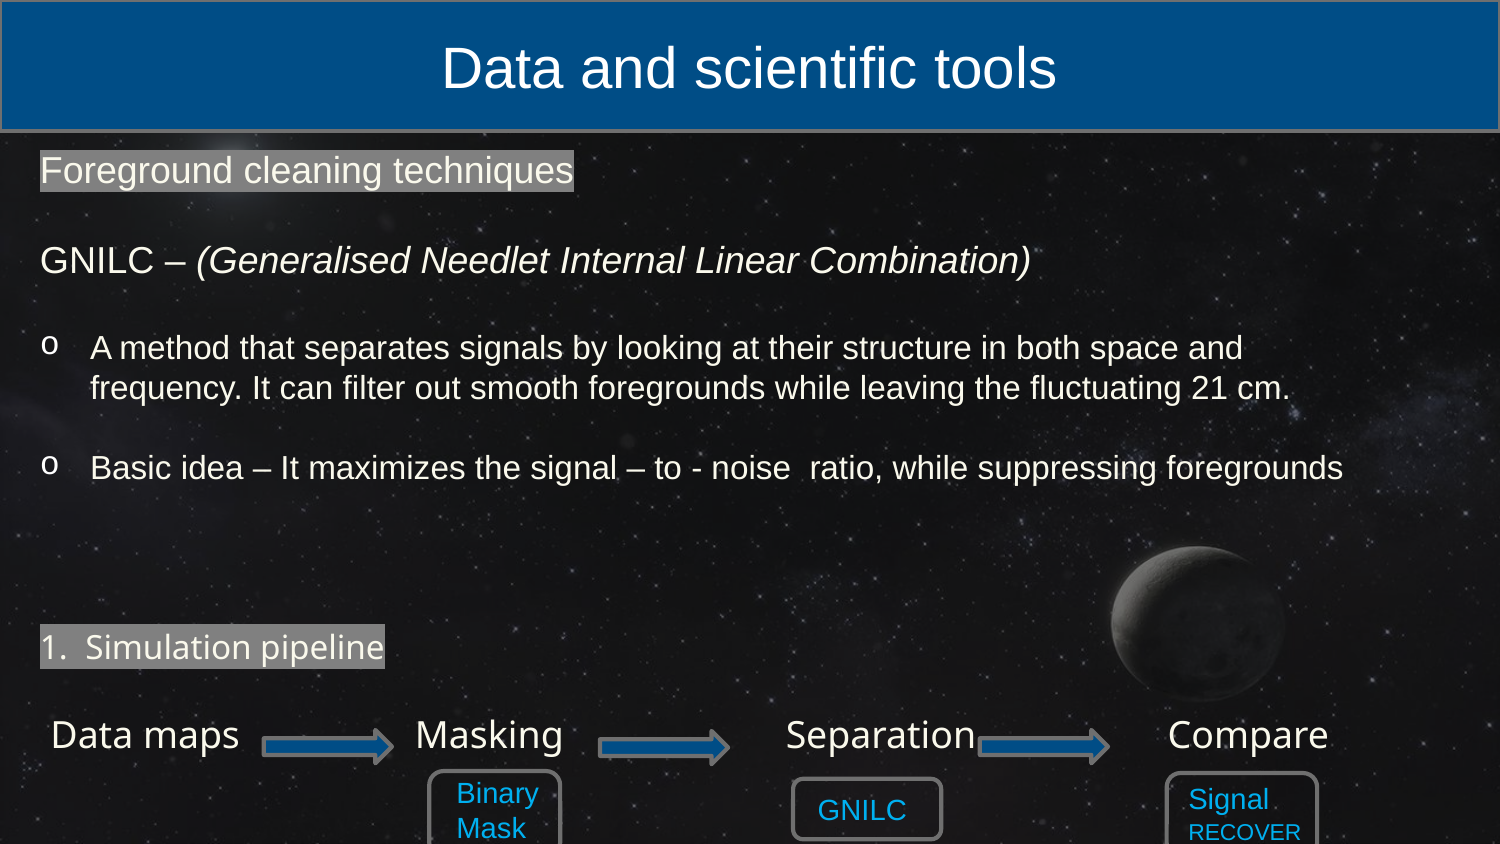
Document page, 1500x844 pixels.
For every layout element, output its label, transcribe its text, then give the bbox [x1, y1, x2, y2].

text_box Signal RECOVER [1311, 772, 1421, 844]
text_box GNILC [794, 783, 962, 834]
text_box [597, 728, 731, 767]
text_box Data and scientific tools [0, 0, 1500, 133]
text_box [790, 776, 943, 842]
text_box [977, 728, 1111, 766]
text_box [261, 728, 395, 766]
text_box [427, 769, 441, 844]
text_box Binary Mask [441, 767, 568, 844]
text_box [1164, 770, 1320, 844]
